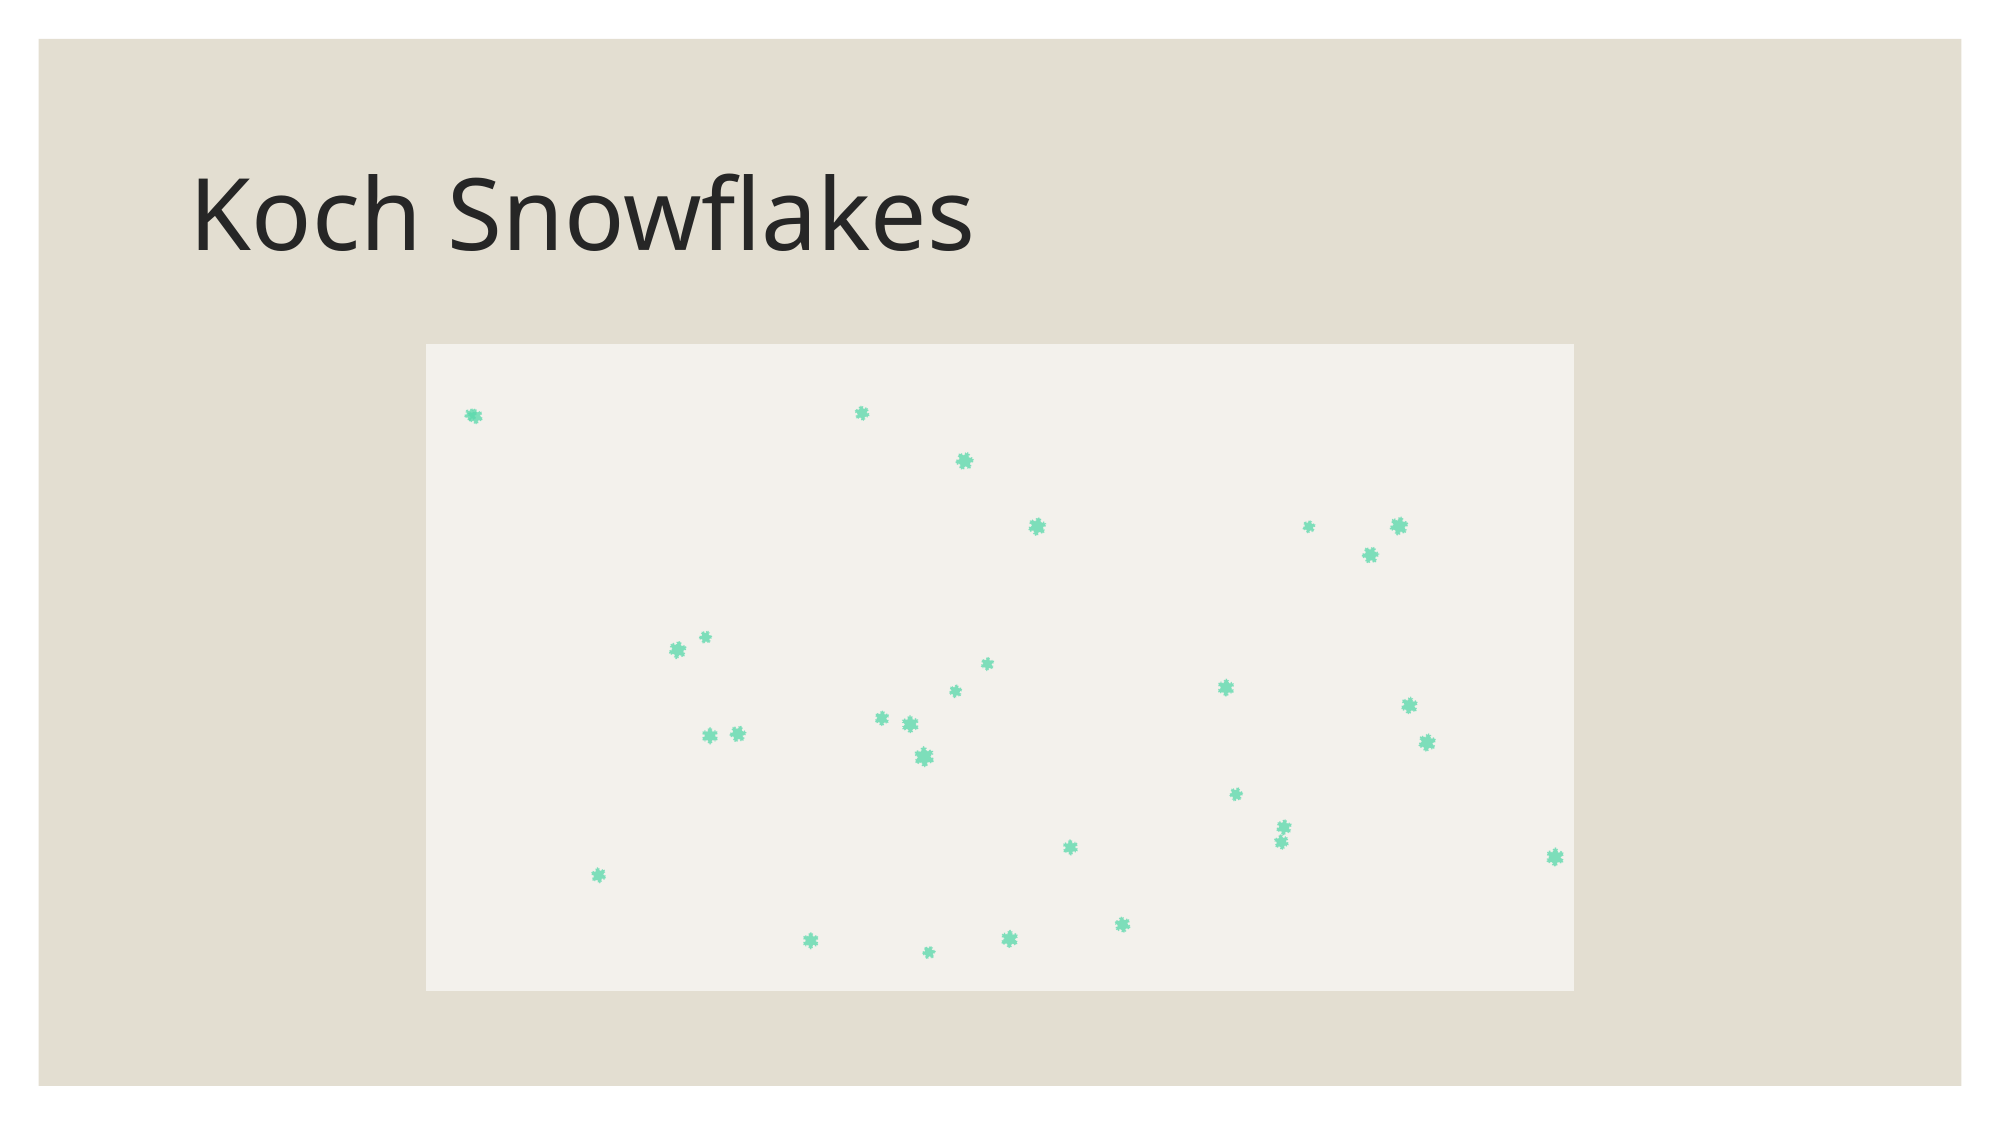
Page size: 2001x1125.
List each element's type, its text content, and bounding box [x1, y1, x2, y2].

title Koch Snowflakes [174, 105, 1825, 331]
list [426, 344, 1574, 991]
